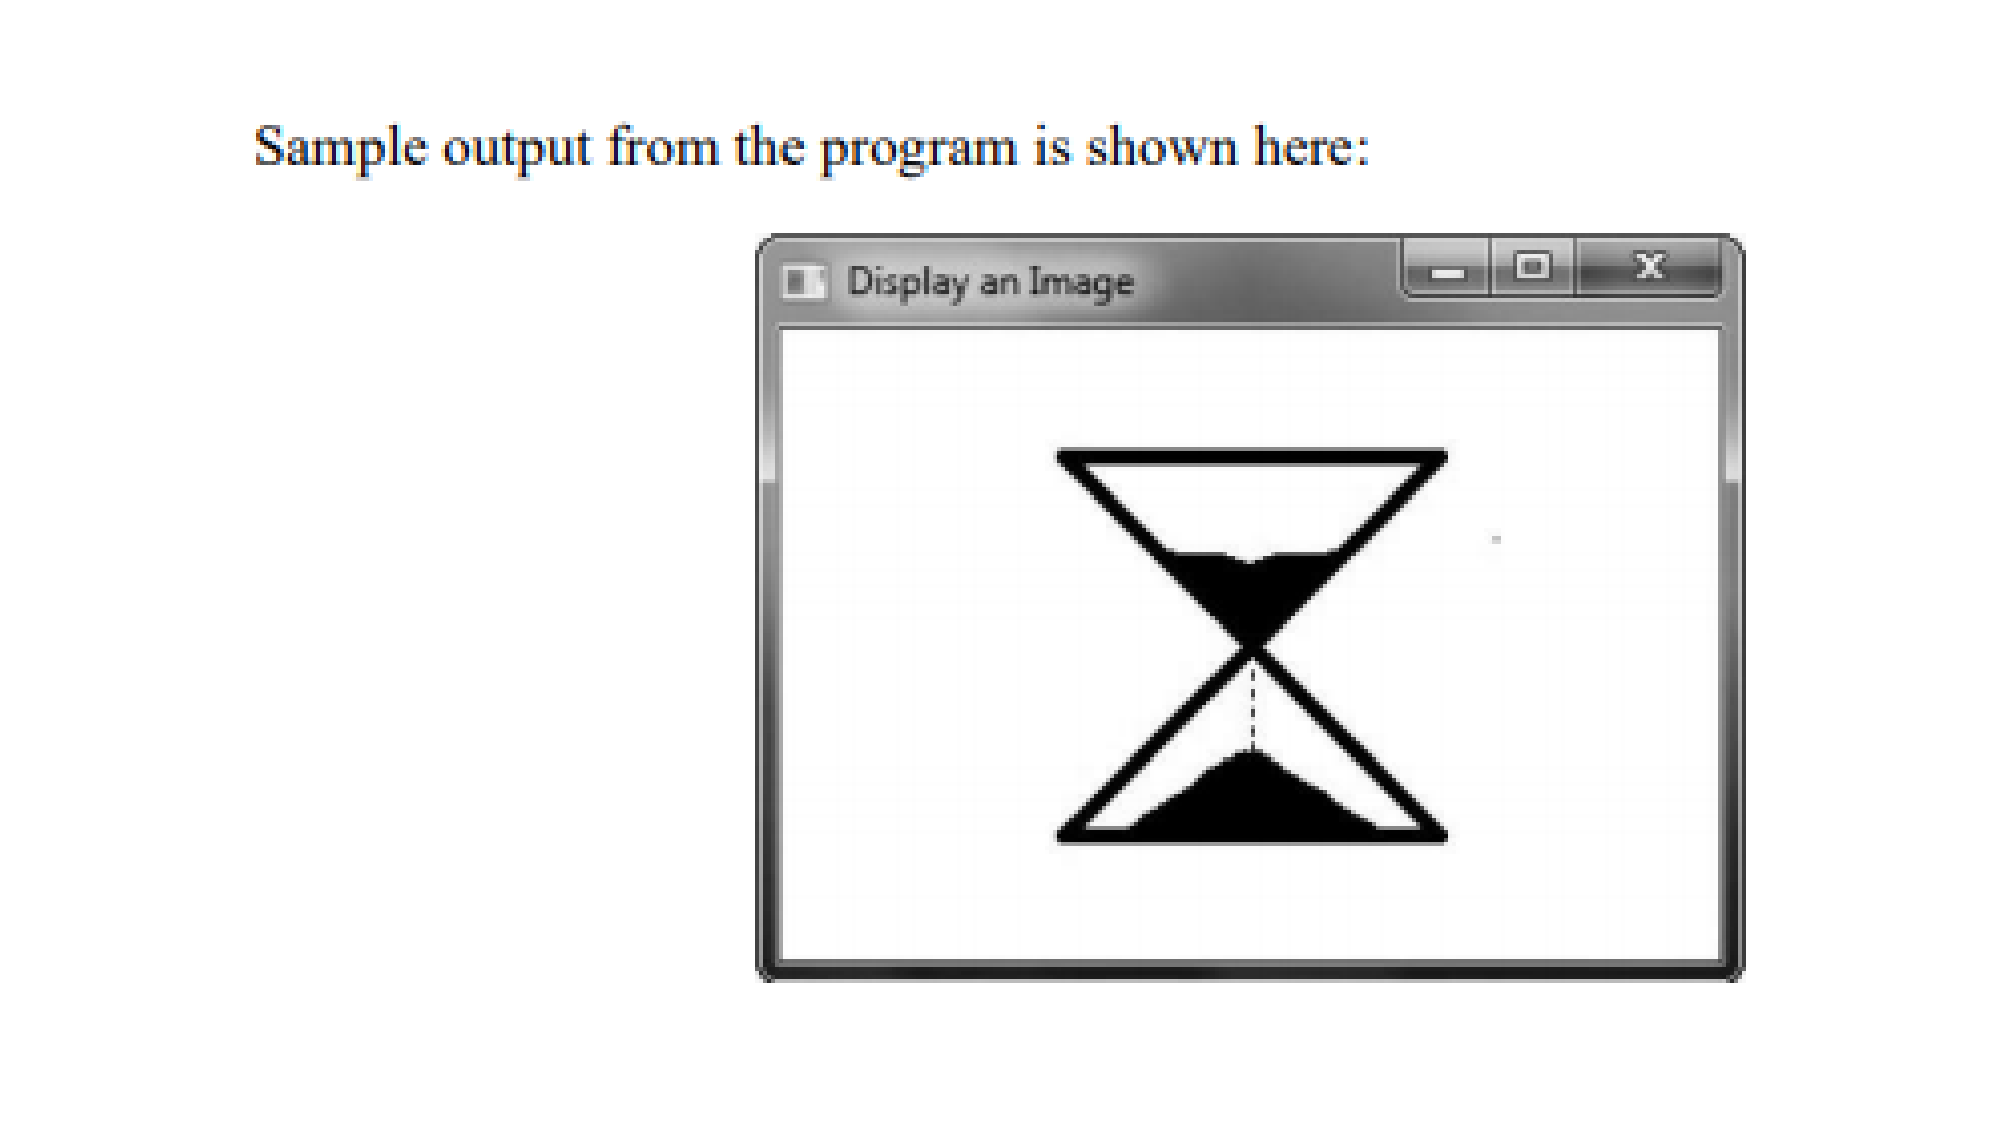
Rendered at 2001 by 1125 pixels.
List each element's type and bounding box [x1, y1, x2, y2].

picture [216, 105, 1784, 1020]
